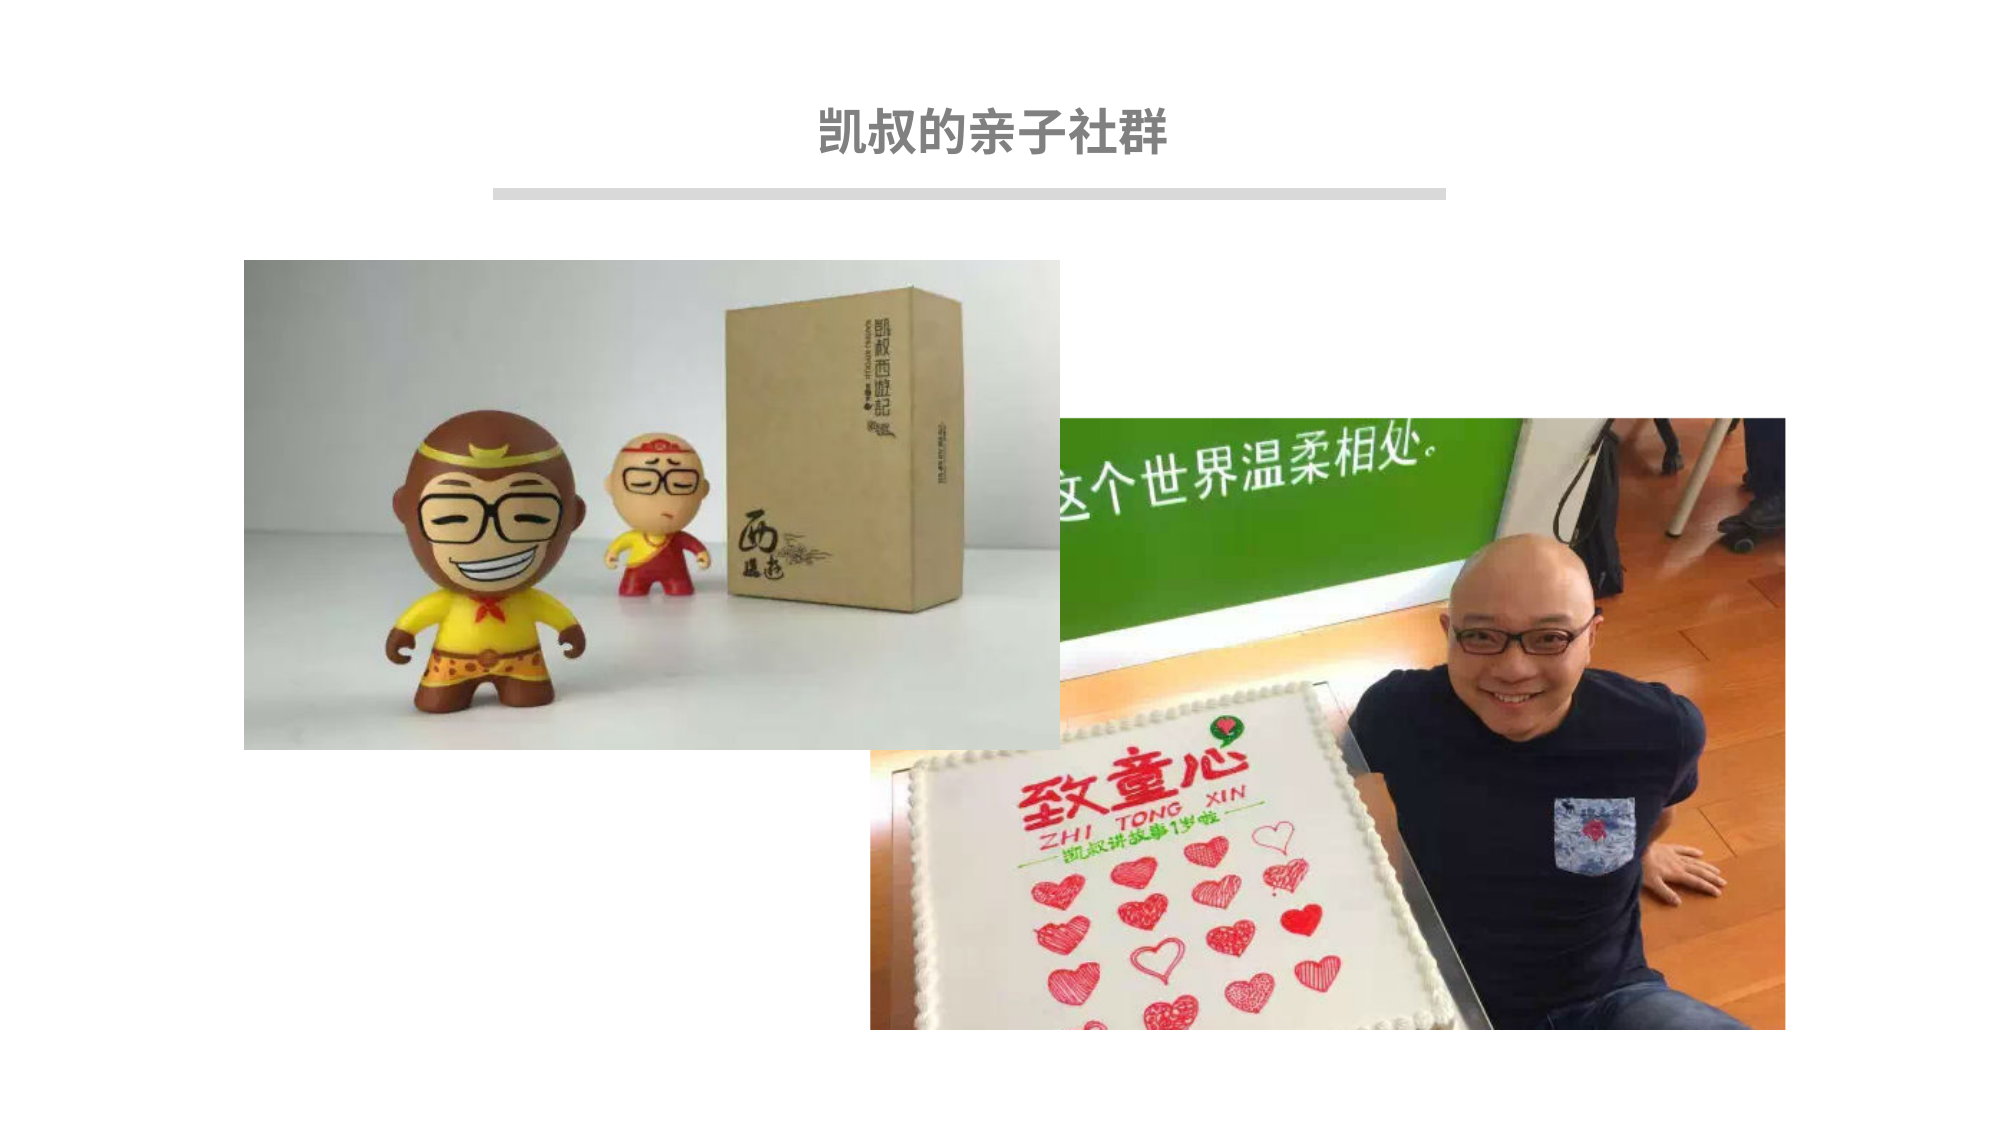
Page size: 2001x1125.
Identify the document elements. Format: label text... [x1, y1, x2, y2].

text_box 凯叔的亲子社群 [213, 93, 1773, 169]
picture [243, 260, 1787, 1030]
